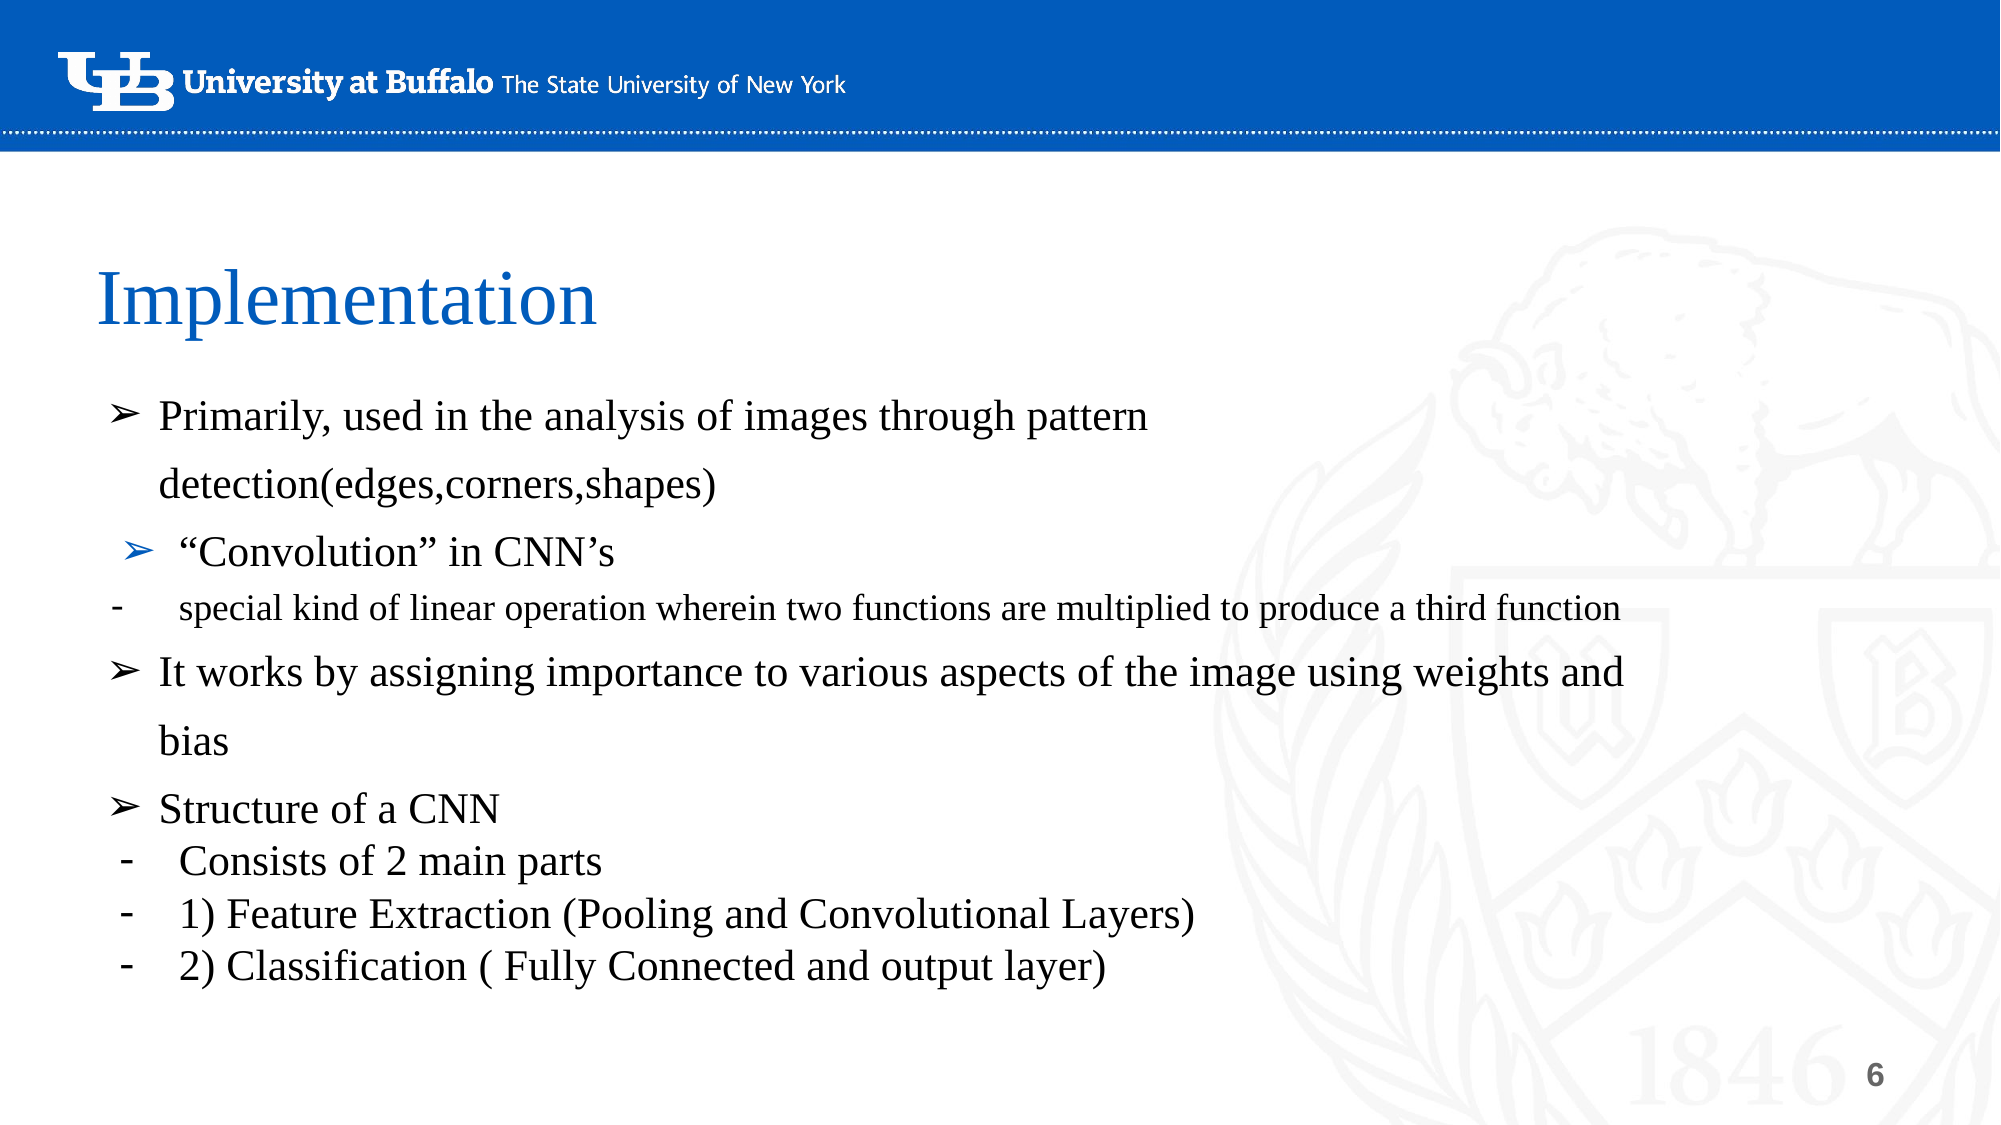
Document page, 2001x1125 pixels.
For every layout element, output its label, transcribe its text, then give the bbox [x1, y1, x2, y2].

slide_number ‹#› [1860, 1046, 1910, 1125]
picture [0, 0, 2000, 1125]
text_box Primarily, used in the analysis of images through pattern detection(edges,corners,shapes) “Convolution” in CNN’s special kind of linear operation wherein two functions are multiplied to produce a third function It works by assigning importance to various aspects of the image using weights and bias Structure of a CNN Consists of 2 main parts 1) Feature Extraction (Pooling and Convolutional Layers) 2) Classification ( Fully Connected and output layer) [103, 368, 1667, 1058]
title Implementation [94, 242, 1017, 433]
